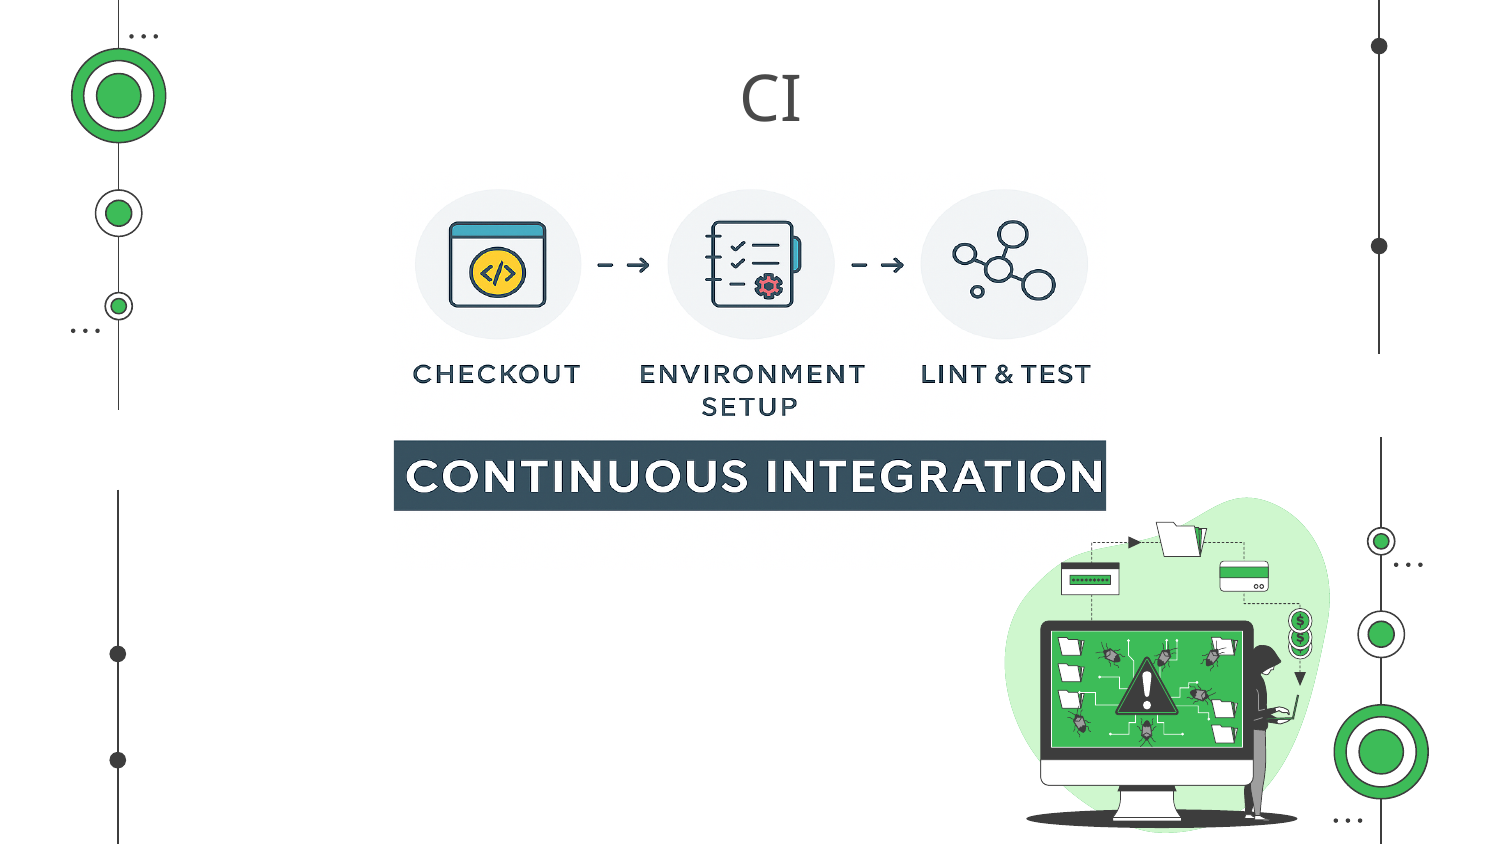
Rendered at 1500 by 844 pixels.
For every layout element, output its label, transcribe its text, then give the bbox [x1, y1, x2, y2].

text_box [989, 497, 1339, 834]
picture [393, 172, 1107, 570]
title CI [319, 41, 1222, 136]
